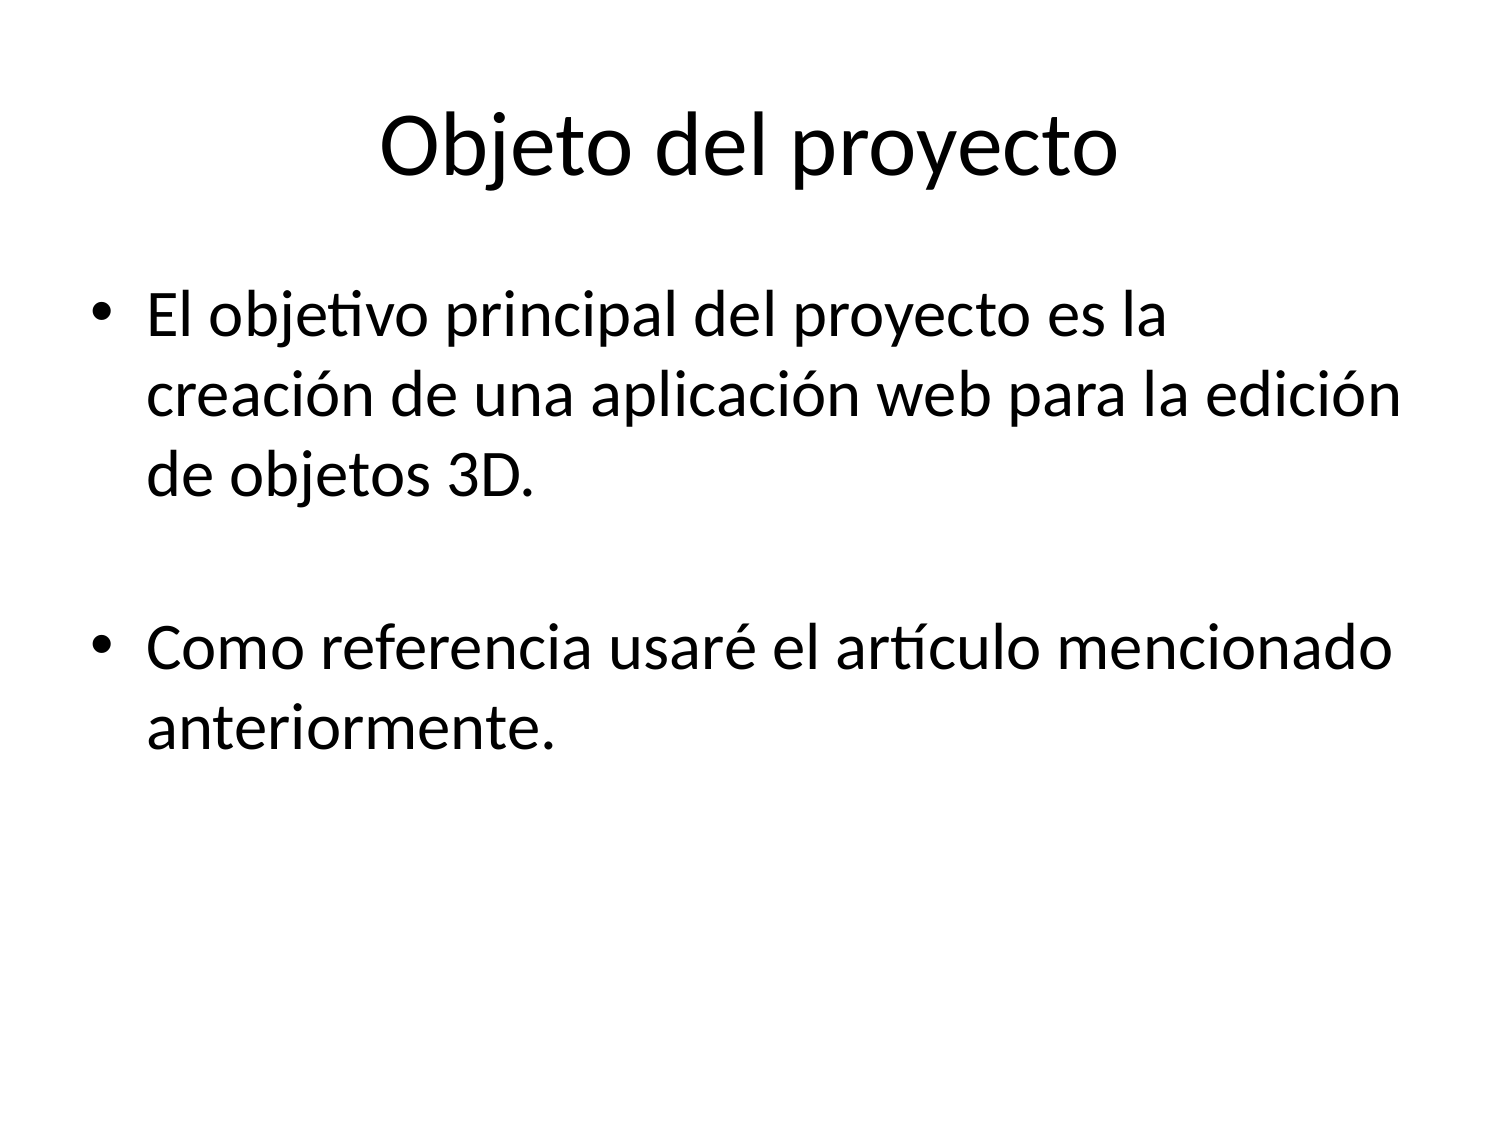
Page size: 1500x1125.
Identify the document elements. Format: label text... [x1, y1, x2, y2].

title Objeto del proyecto [75, 45, 1425, 233]
list El objetivo principal del proyecto es la creación de una aplicación web para la edición de objetos 3D. Como referencia usaré el artículo mencionado anteriormente. [75, 262, 1425, 1005]
